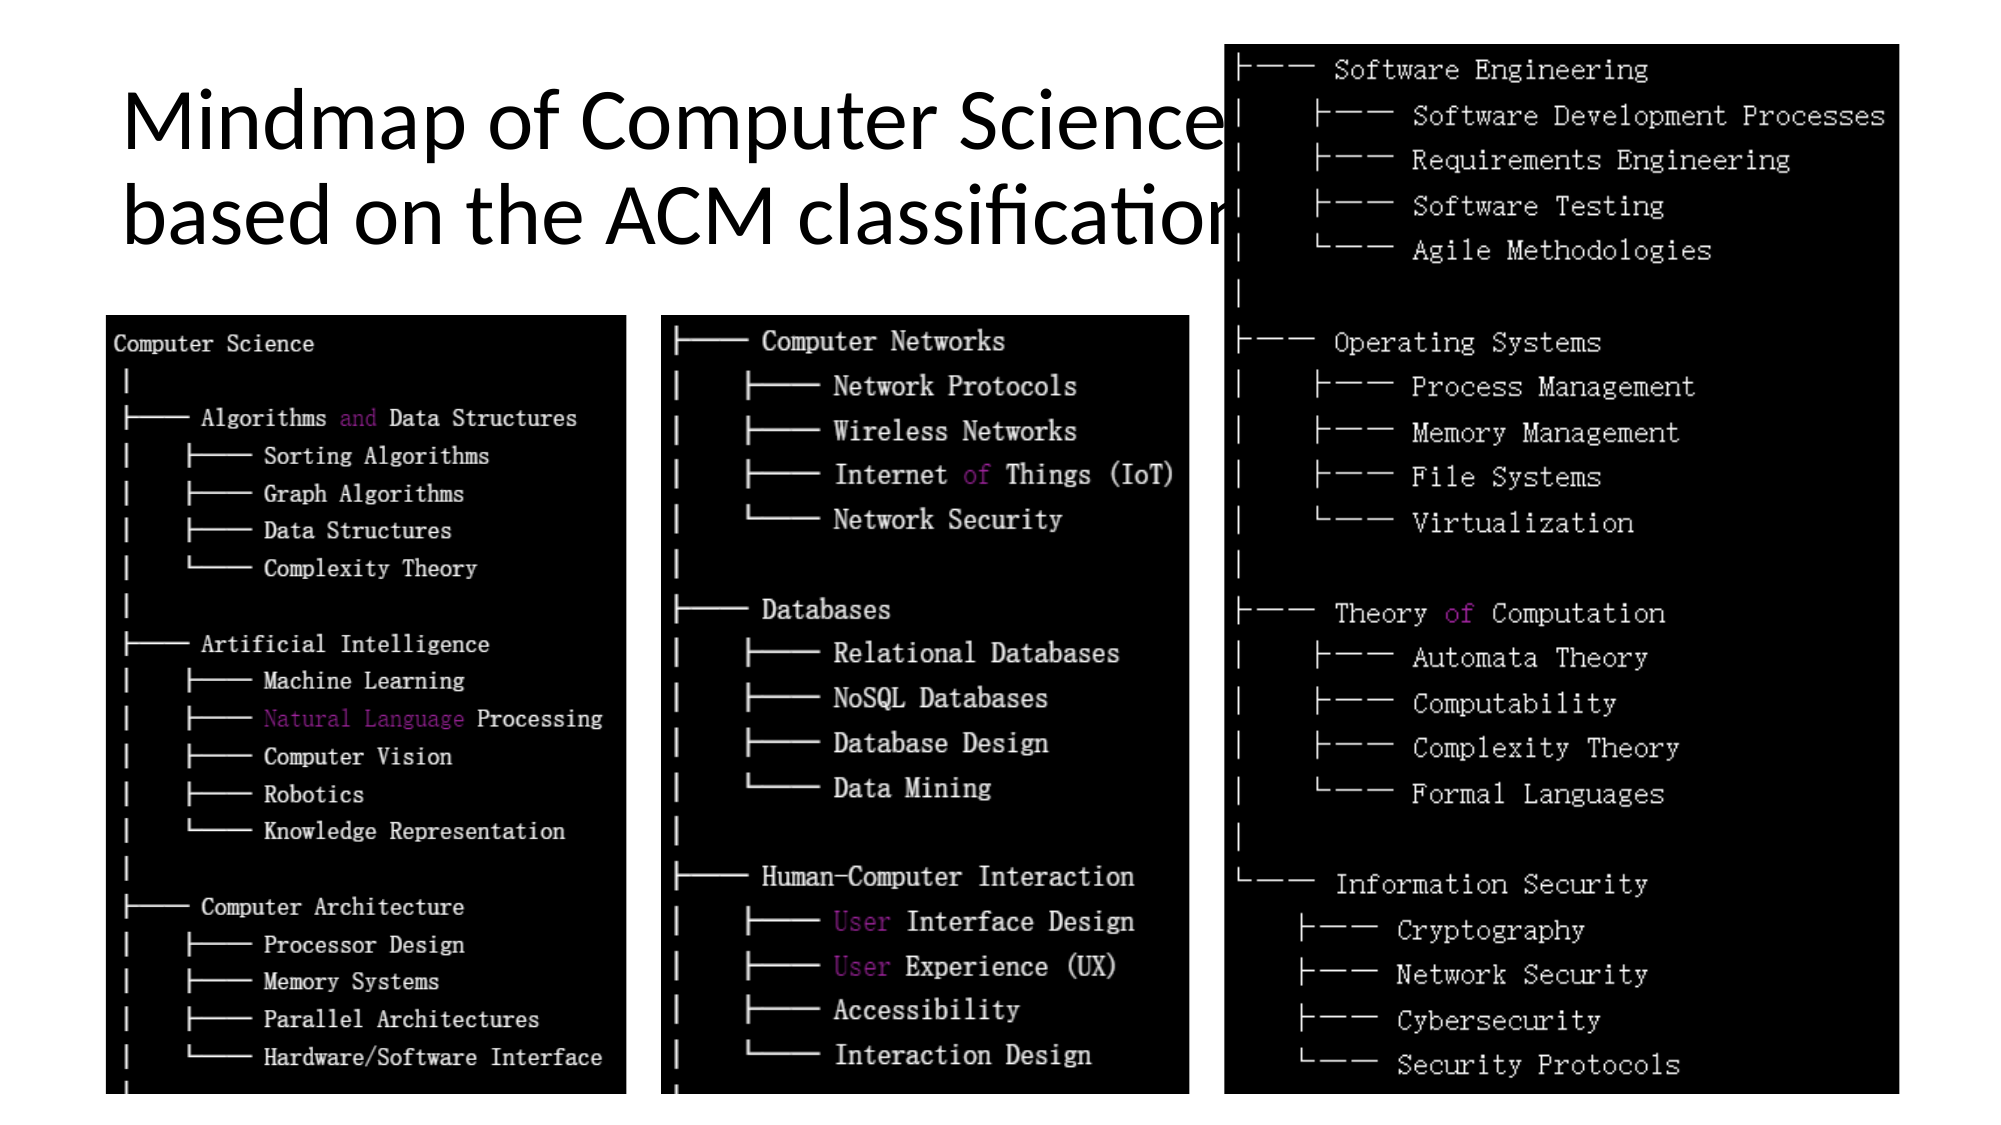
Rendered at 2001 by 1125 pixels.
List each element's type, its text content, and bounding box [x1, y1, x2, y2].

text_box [660, 315, 1190, 1094]
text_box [1223, 44, 1900, 1094]
title Mindmap of Computer Science based on the ACM classification [105, 59, 1223, 278]
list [105, 315, 627, 1094]
